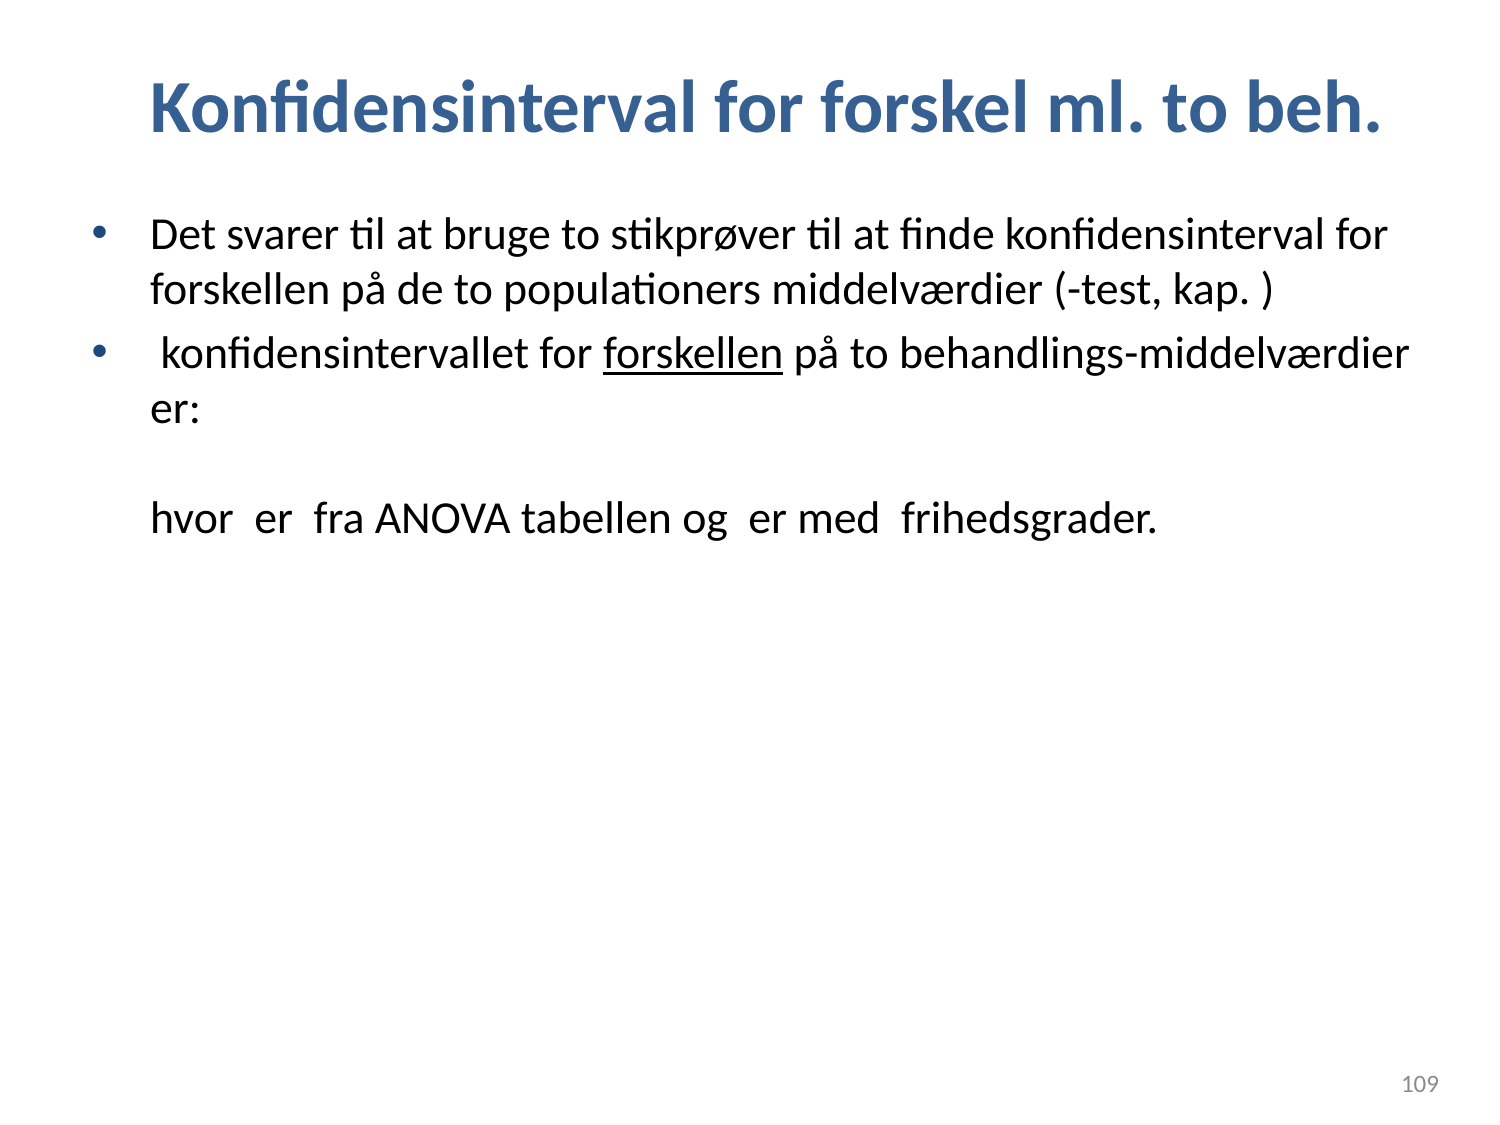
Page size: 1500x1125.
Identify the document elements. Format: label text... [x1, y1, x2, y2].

title Konfidensinterval for forskel ml. to beh. [76, 45, 1459, 161]
slide_number 109 [1104, 1058, 1455, 1107]
